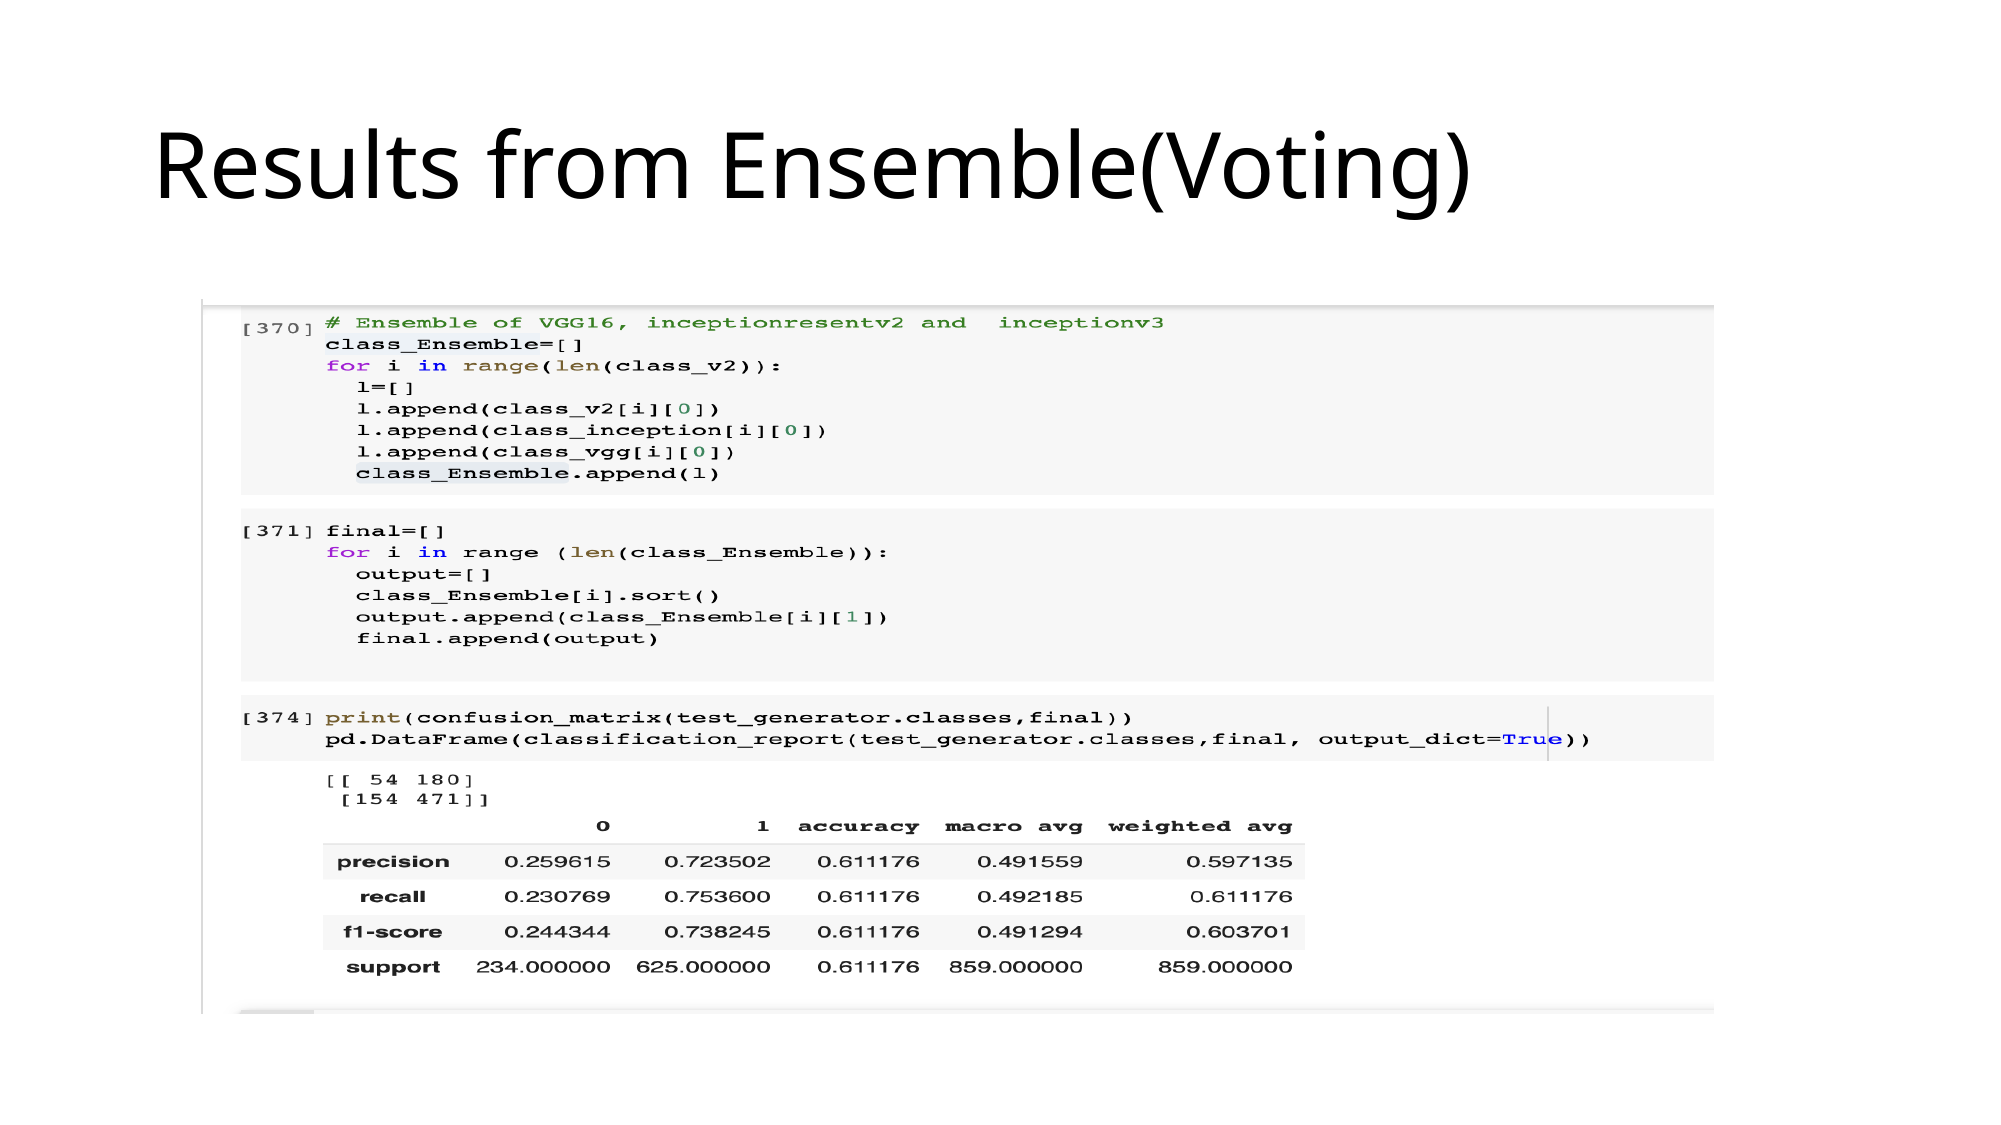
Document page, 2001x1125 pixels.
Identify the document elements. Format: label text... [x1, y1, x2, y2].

title Results from Ensemble(Voting) [137, 59, 1863, 278]
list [199, 299, 1714, 1014]
